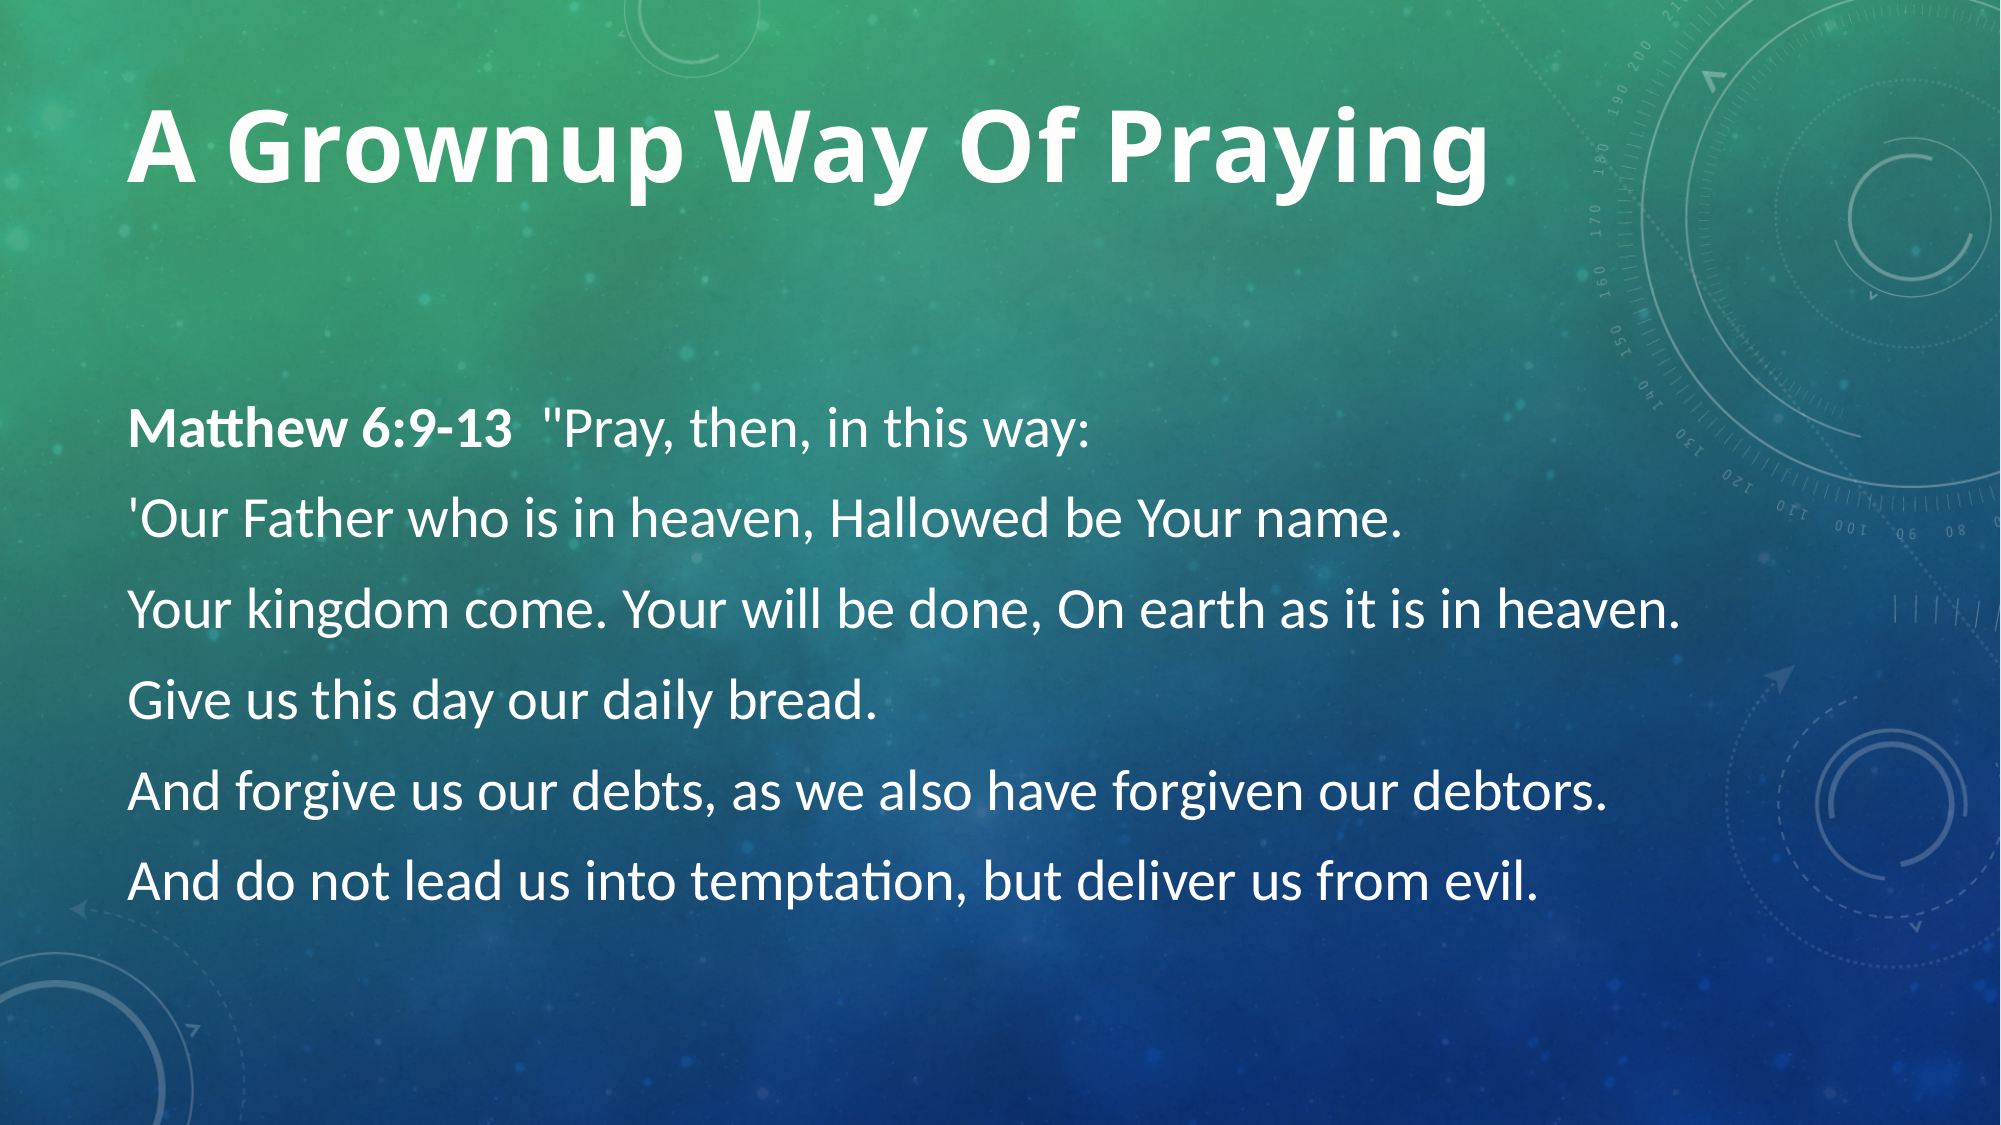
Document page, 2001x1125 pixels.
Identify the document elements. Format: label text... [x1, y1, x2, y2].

picture [0, 0, 2001, 1125]
list Matthew 6:9-13 "Pray, then, in this way: 'Our Father who is in heaven, Hallowed be Your name. Your kingdom come. Your will be done, On earth as it is in heaven. Give us this day our daily bread. And forgive us our debts, as we also have forgiven our debtors. And do not lead us into temptation, but deliver us from evil. [112, 351, 1775, 950]
title A Grownup Way Of Praying [112, 23, 1775, 263]
